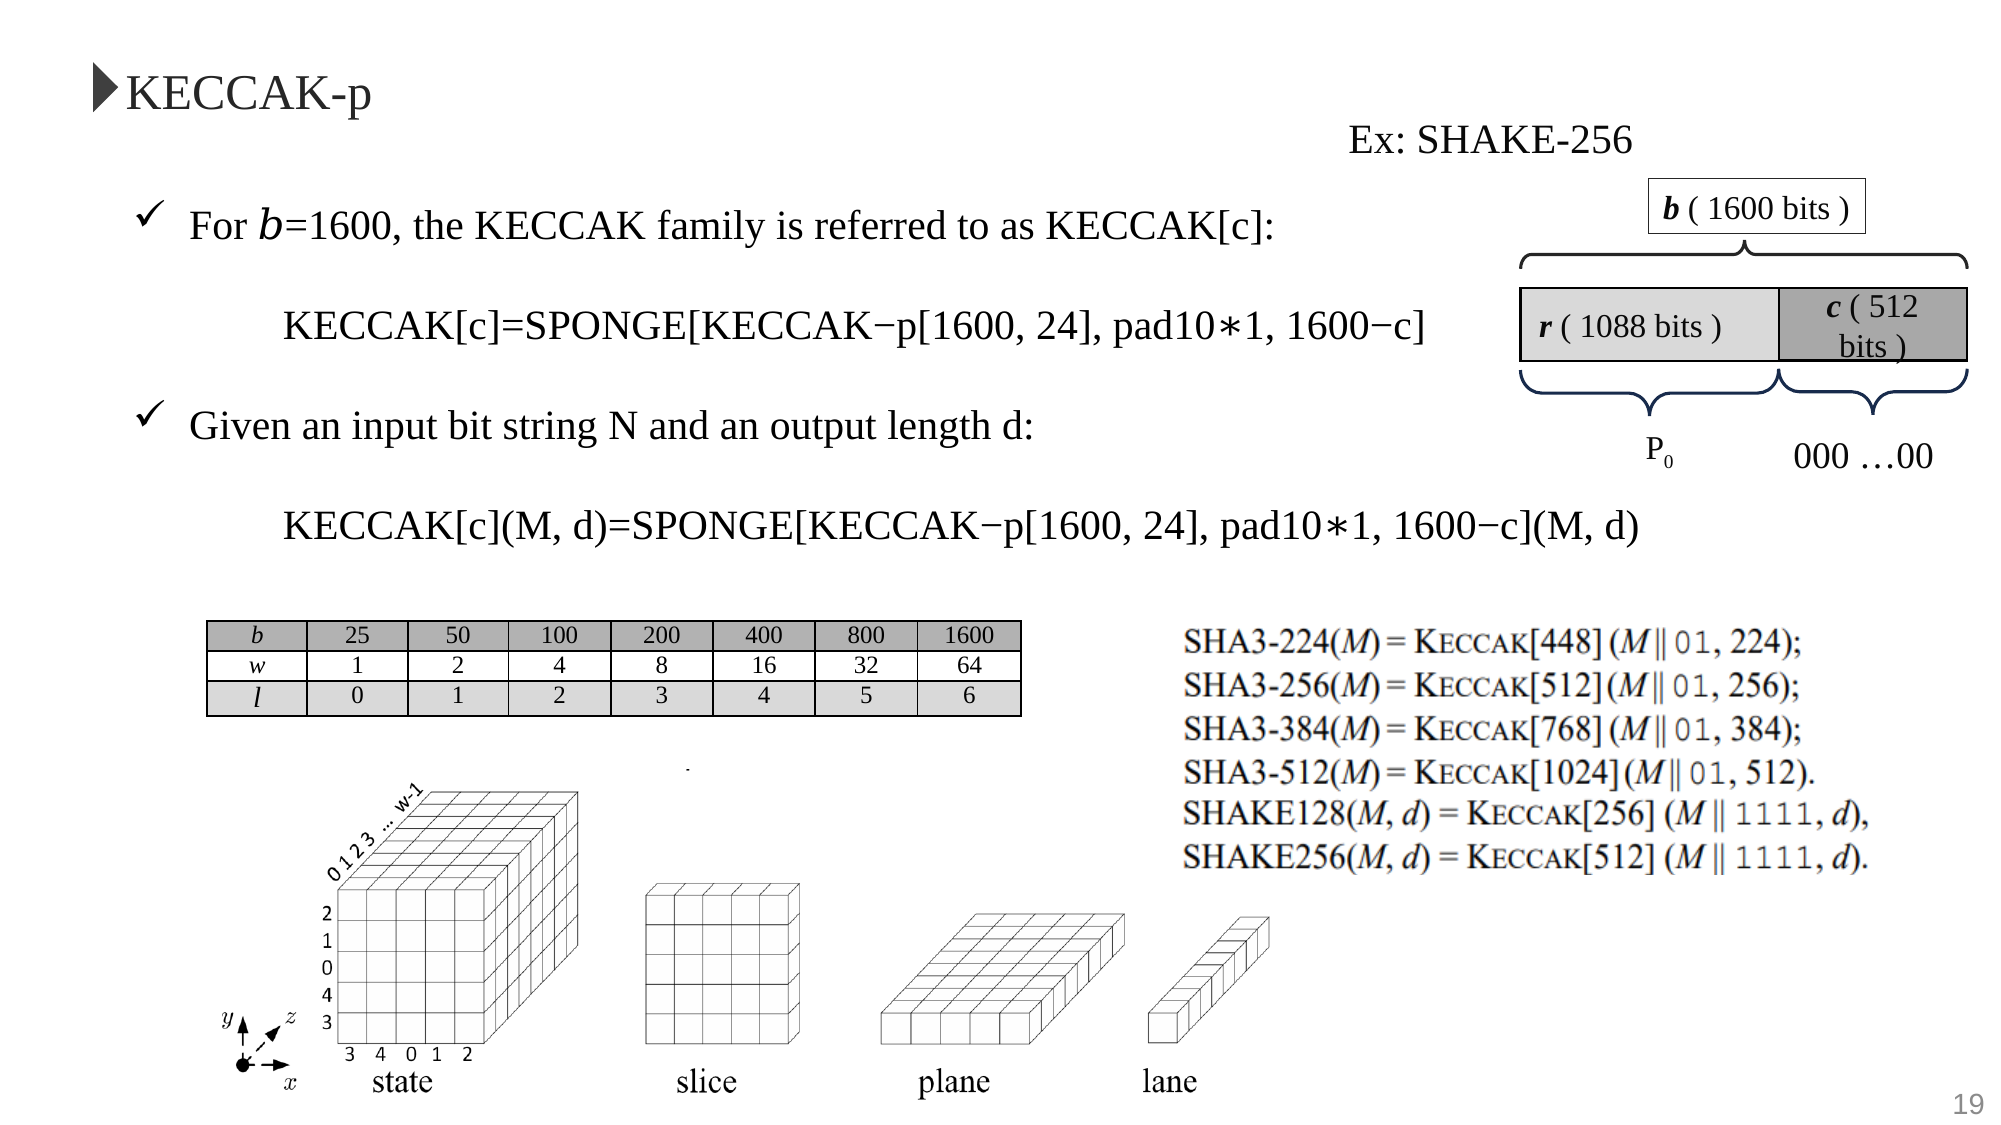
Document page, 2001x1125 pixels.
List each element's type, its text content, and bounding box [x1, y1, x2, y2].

table_cell 2 [509, 682, 610, 715]
table_cell 8 [612, 652, 712, 680]
table_header 200 [612, 622, 712, 650]
table_header 400 [714, 622, 814, 650]
table_cell w [208, 652, 306, 680]
table_cell 4 [714, 682, 814, 715]
table_header 50 [409, 622, 508, 650]
table_cell 0 [308, 682, 407, 715]
table_cell 4 [509, 652, 610, 680]
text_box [93, 52, 390, 129]
table_header 100 [509, 622, 610, 650]
table_header 800 [816, 622, 917, 650]
table_cell l [208, 682, 306, 715]
table_cell 16 [714, 652, 814, 680]
table_cell 6 [918, 682, 1020, 715]
text_box For 𝑏=1600, the KECCAK family is referred to as KECCAK[c]: KECCAK[c]=SPONGE[KECCAK−p[1600, 24], pad10∗1, 1600−c] Given an input bit string N and an output length d: KECCAK[c](M, d)=SPONGE[KECCAK−p[1600, 24], pad10∗1, 1600−c](M, d) [118, 190, 1703, 556]
table_header b [208, 622, 306, 650]
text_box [1520, 179, 1968, 484]
table_cell 1 [308, 652, 407, 680]
table_cell 32 [816, 652, 917, 680]
table_cell 5 [816, 682, 917, 715]
table_cell 3 [612, 682, 712, 715]
text_box Ex: SHAKE-256 [1333, 104, 1649, 170]
table_cell 2 [409, 652, 508, 680]
slide_number 19 [1550, 1072, 2000, 1125]
table_header 25 [308, 622, 407, 650]
table_header 1600 [918, 622, 1020, 650]
table_cell 64 [918, 652, 1020, 680]
table_cell 1 [409, 682, 508, 715]
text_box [207, 769, 1314, 1103]
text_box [1172, 611, 1882, 875]
